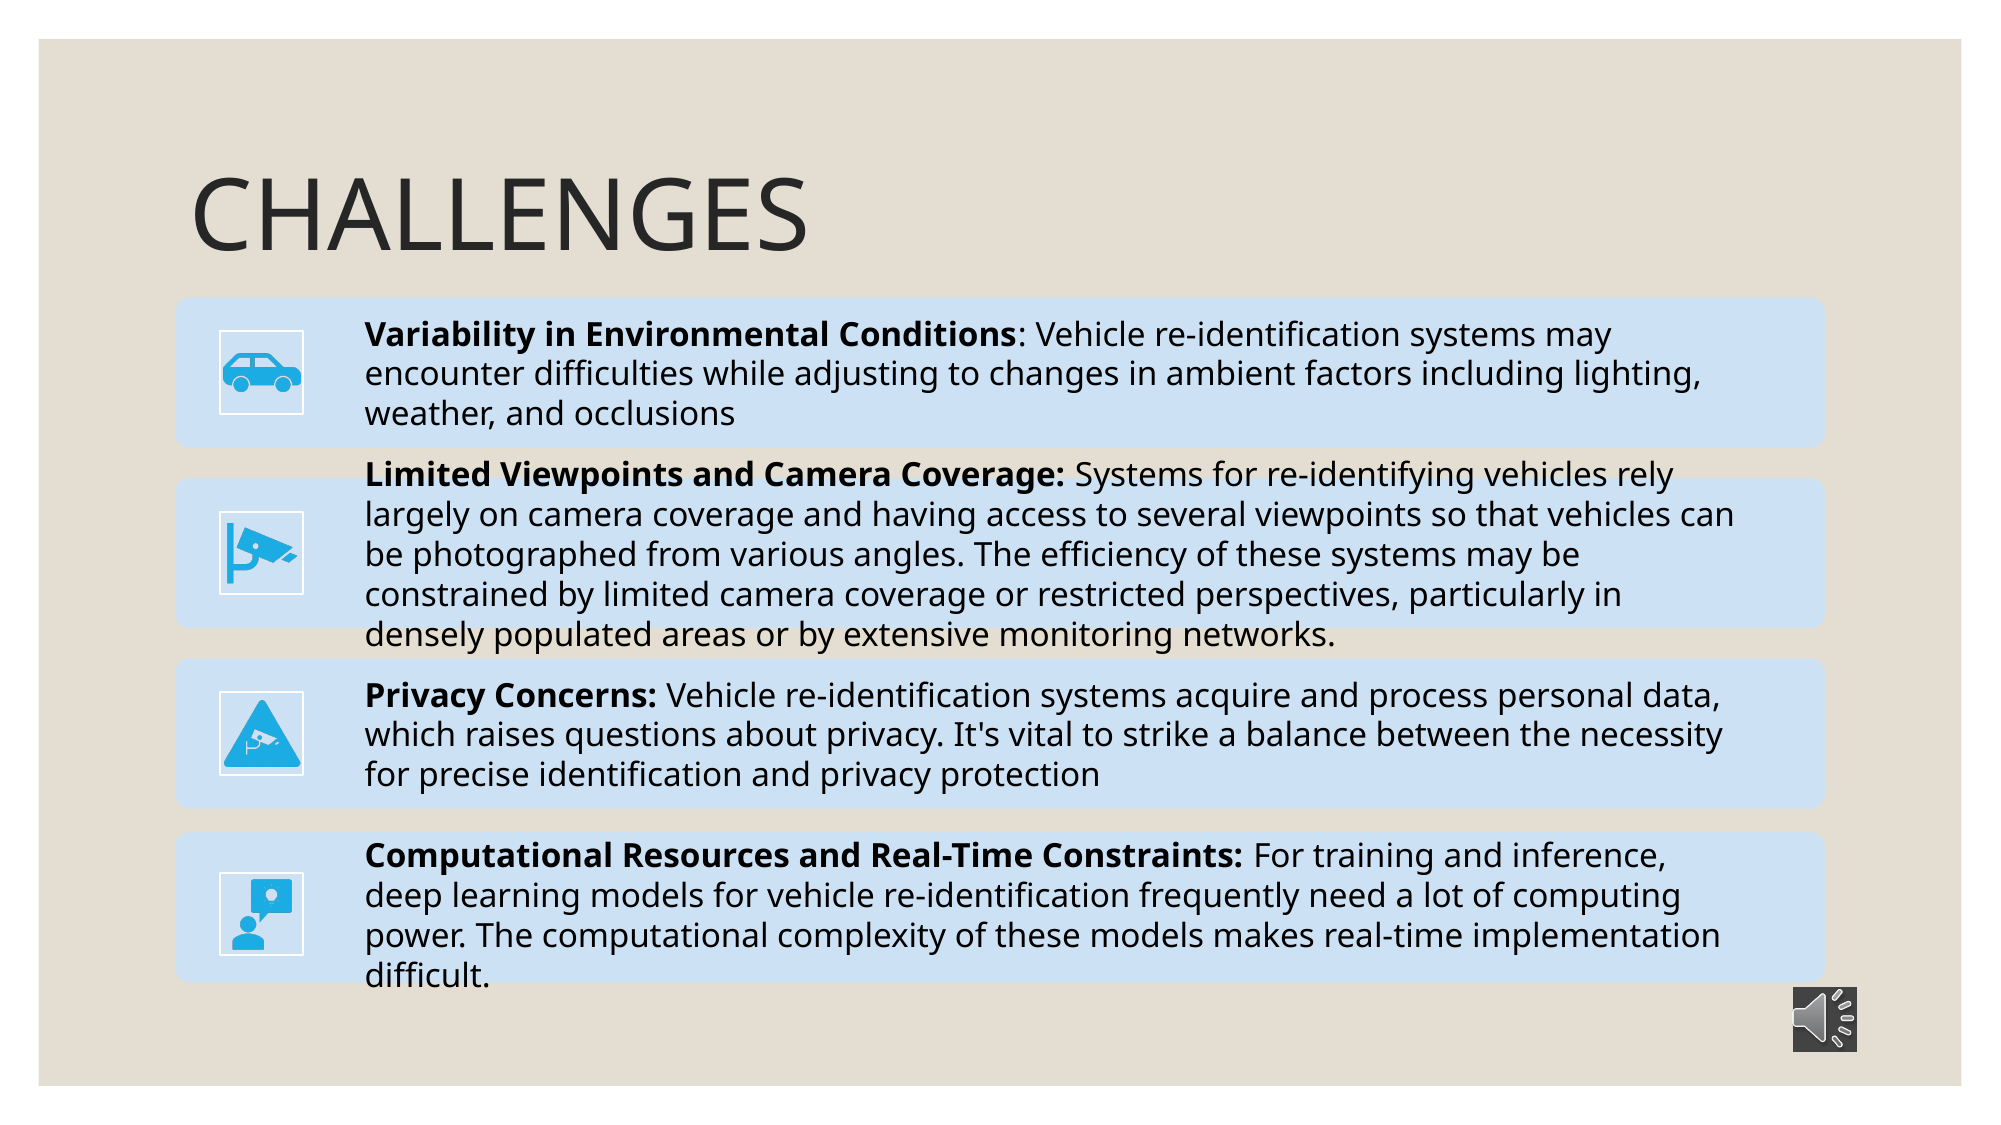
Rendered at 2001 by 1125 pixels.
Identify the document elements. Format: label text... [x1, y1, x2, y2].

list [174, 296, 1825, 990]
title CHALLENGES [174, 105, 1825, 291]
picture [1791, 986, 1859, 1054]
